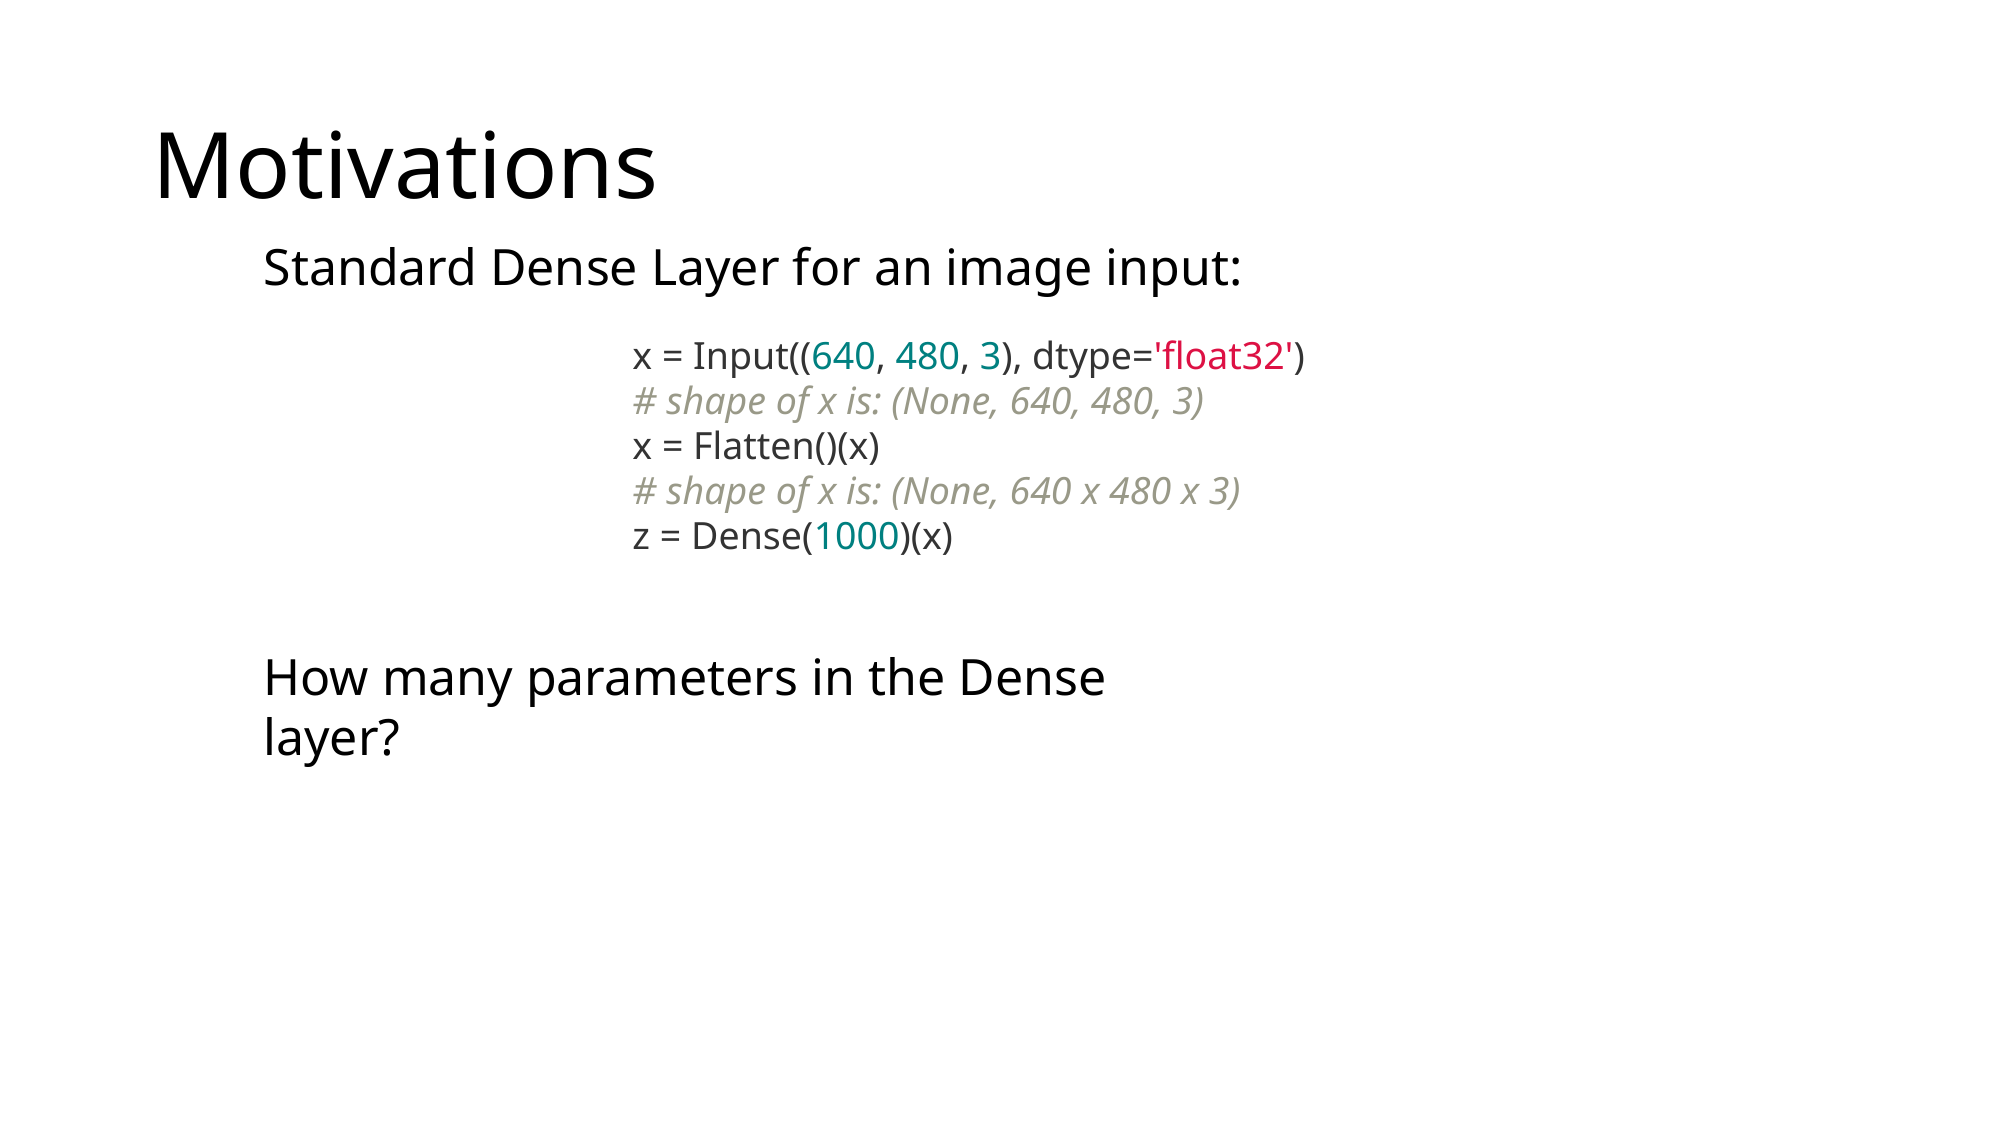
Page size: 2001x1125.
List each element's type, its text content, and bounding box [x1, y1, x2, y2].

text_box How many parameters in the Dense layer? [248, 638, 1249, 774]
title Motivations [137, 59, 1863, 278]
text_box x = Input((640, 480, 3), dtype='float32') # shape of x is: (None, 640, 480, 3) x = Flatten()(x) # shape of x is: (None, 640 x 480 x 3) z = Dense(1000)(x) [617, 324, 1618, 565]
text_box Standard Dense Layer for an image input: [248, 228, 1587, 929]
